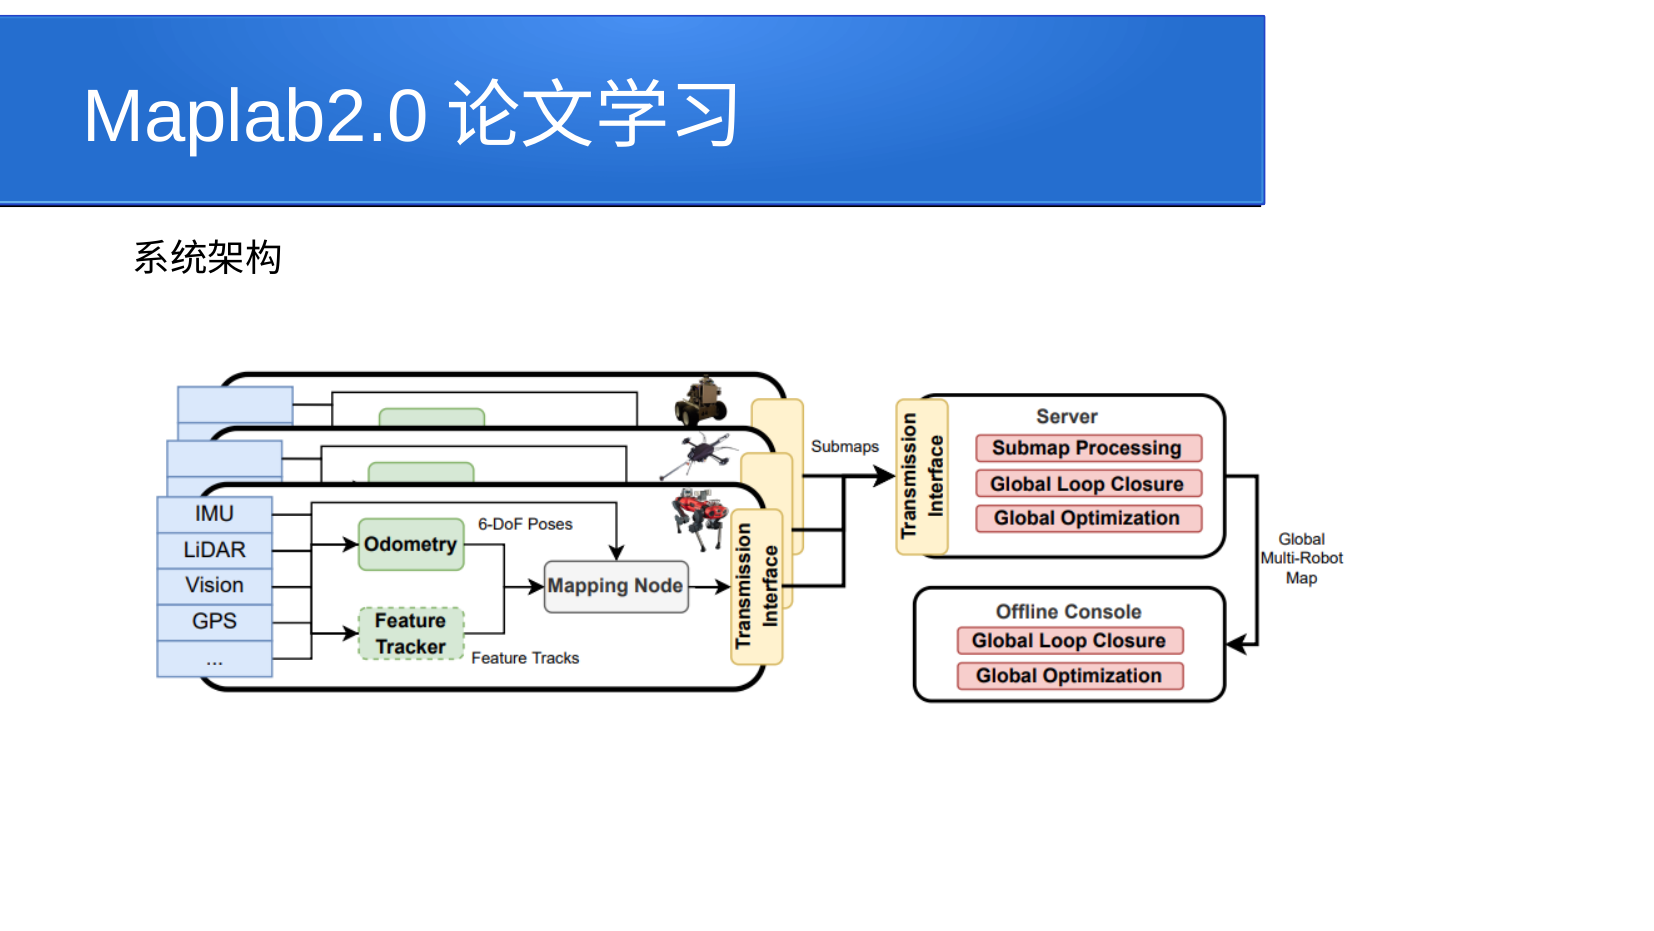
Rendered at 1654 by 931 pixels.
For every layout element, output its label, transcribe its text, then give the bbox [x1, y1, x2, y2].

text_box 系统架构 [118, 226, 532, 296]
text_box Maplab2.0论文学习 [82, 35, 1235, 189]
picture [139, 342, 1347, 716]
picture [0, 13, 1269, 211]
